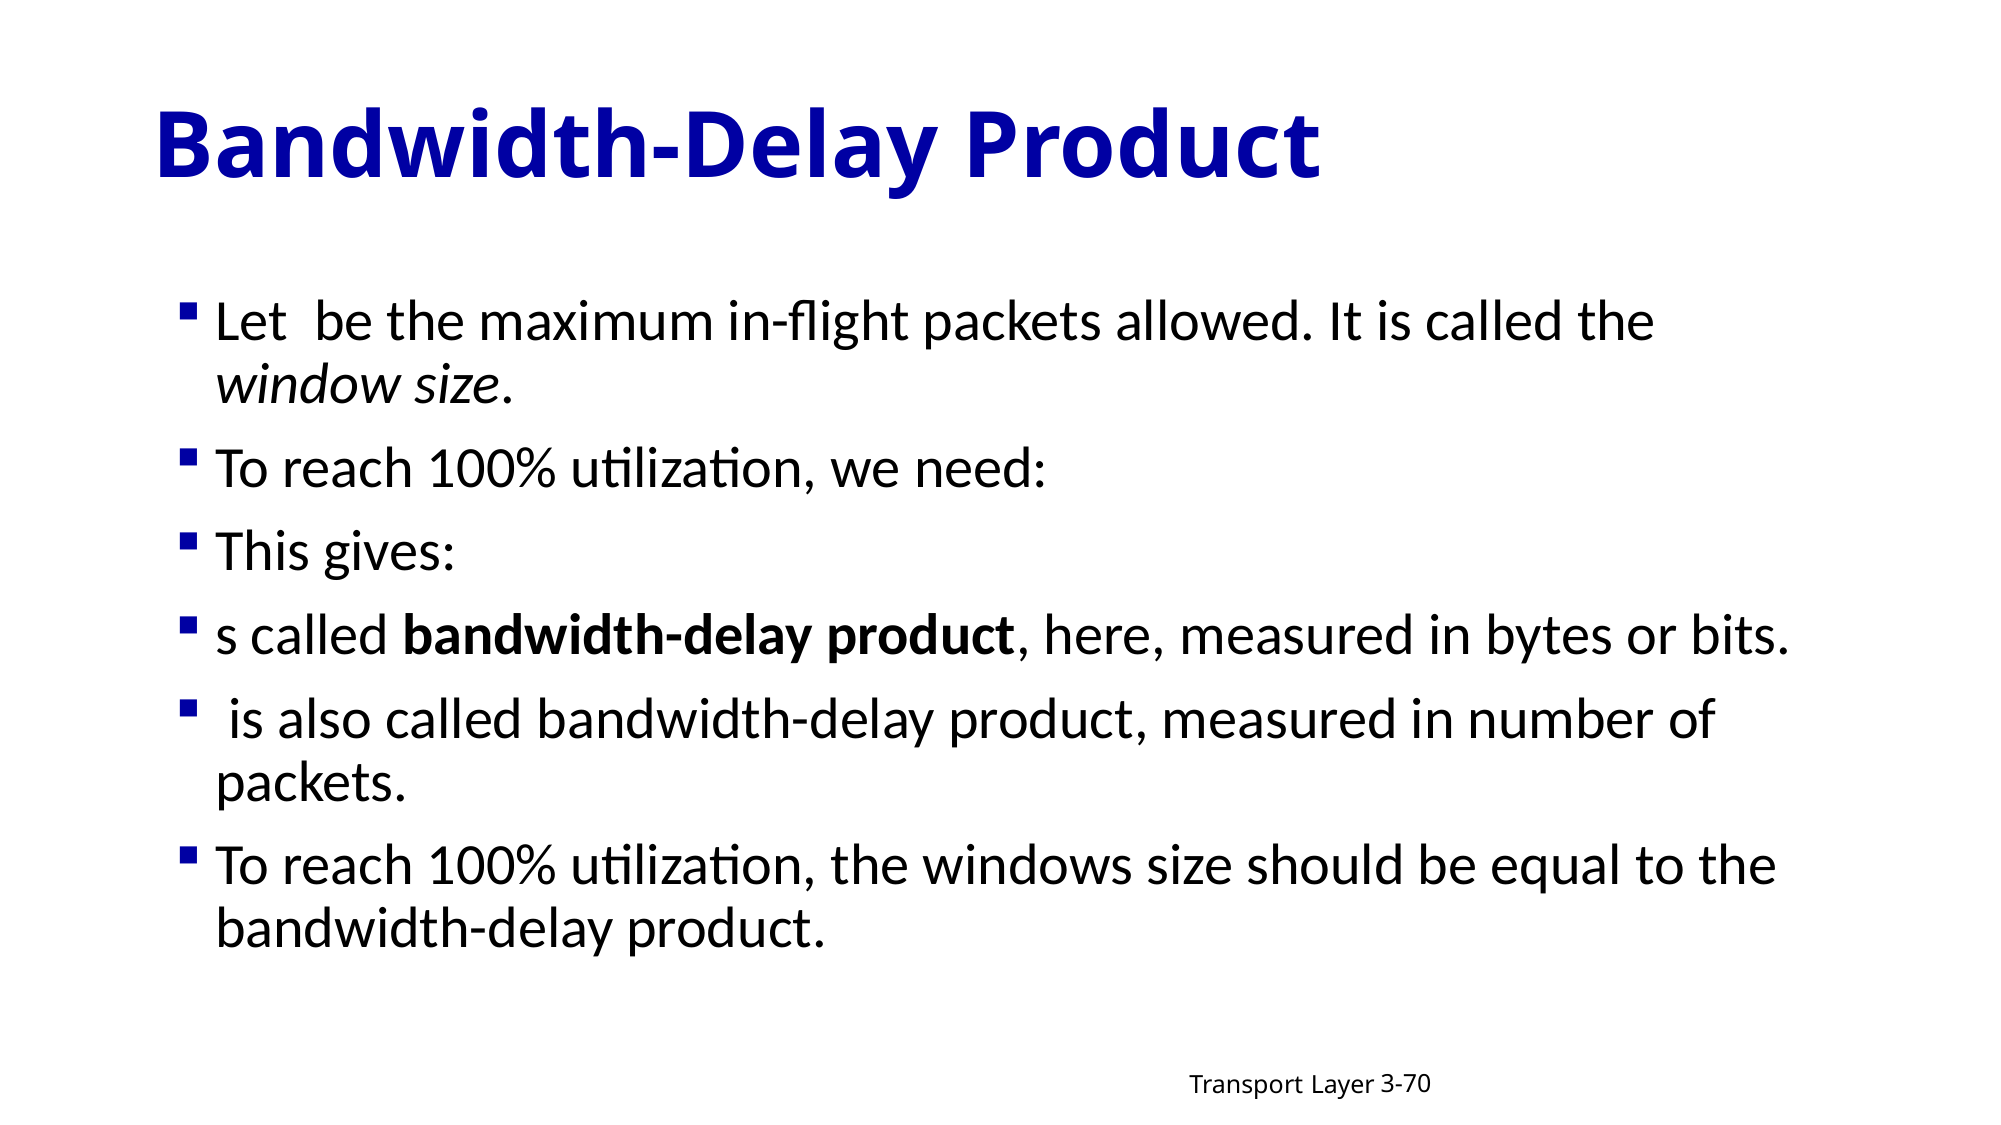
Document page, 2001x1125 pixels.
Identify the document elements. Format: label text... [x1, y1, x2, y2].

footer Transport Layer [914, 1057, 1390, 1105]
title Bandwidth-Delay Product [137, 74, 1863, 221]
slide_number 3-70 [1365, 1060, 1477, 1106]
